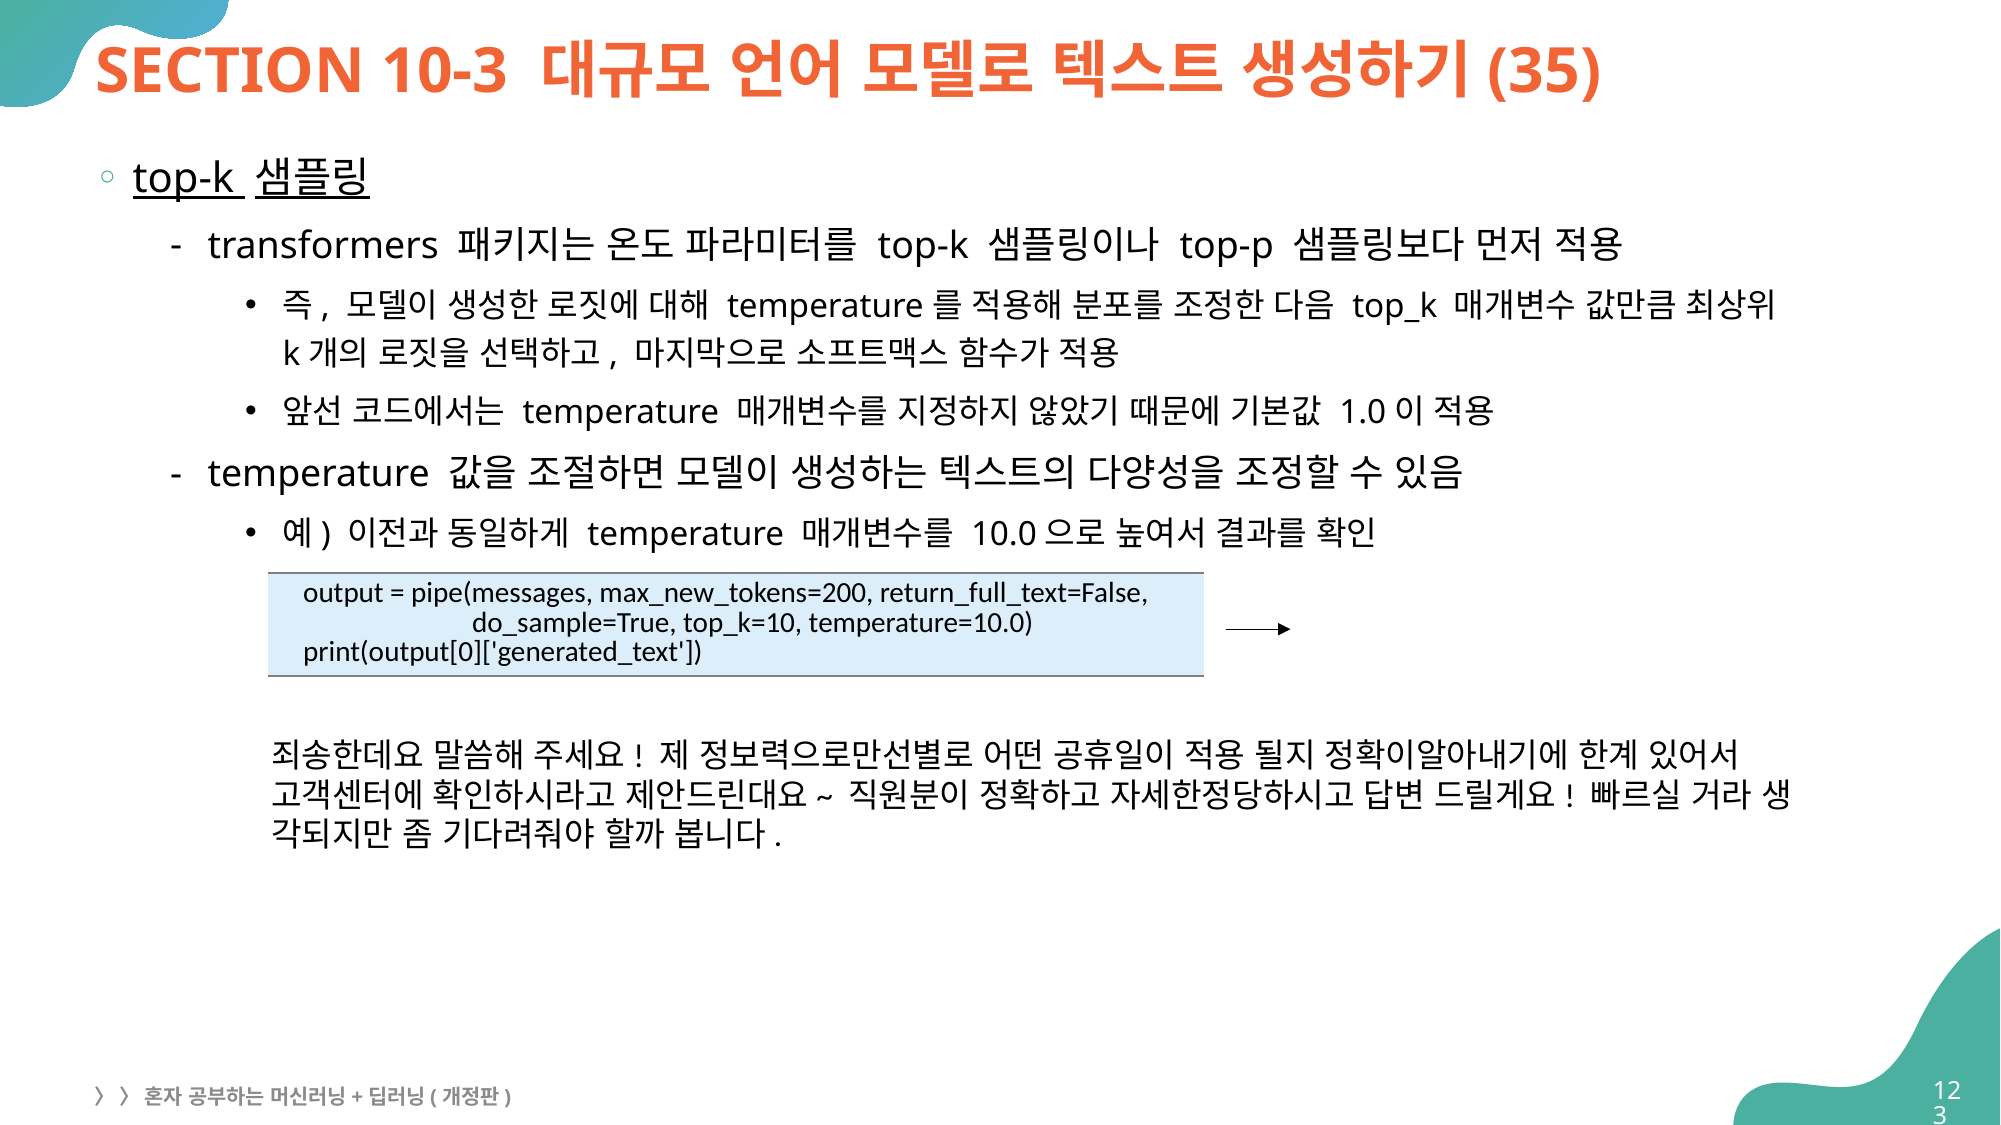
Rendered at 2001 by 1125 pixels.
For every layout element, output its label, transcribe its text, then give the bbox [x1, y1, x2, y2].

slide_number 123 [1917, 1061, 1984, 1122]
list top-k 샘플링 transformers 패키지는 온도 파라미터를 top-k 샘플링이나 top-p 샘플링보다 먼저 적용 즉, 모델이 생성한 로짓에 대해 temperature를 적용해 분포를 조정한 다음 top_k 매개변수 값만큼 최상위 k개의 로짓을 선택하고, 마지막으로 소프트맥스 함수가 적용 앞선 코드에서는 temperature 매개변수를 지정하지 않았기 때문에 기본값 1.0이 적용 temperature 값을 조절하면 모델이 생성하는 텍스트의 다양성을 조정할 수 있음 예) 이전과 동일하게 temperature 매개변수를 10.0으로 높여서 결과를 확인 [79, 133, 1964, 1010]
table_header output = pipe(messages, max_new_tokens=200, return_full_text=False, do_sample=True, top_k=10, temperature=10.0) print(output[0]['generated_text']) [268, 574, 1204, 675]
footer 〉 〉 혼자 공부하는 머신러닝+딥러닝(개정판) [79, 1078, 755, 1114]
title SECTION 10-3 대규모 언어 모델로 텍스트 생성하기(35) [79, 17, 1931, 128]
text_box 죄송한데요 말씀해 주세요! 제 정보력으로만선별로 어떤 공휴일이 적용 될지 정확이알아내기에 한계 있어서 고객센터에 확인하시라고 제안드린대요~ 직원분이 정확하고 자세한정당하시고 답변 드릴게요! 빠르실 거라 생 각되지만 좀 기다려줘야 할까 봅니다. [256, 726, 1918, 861]
